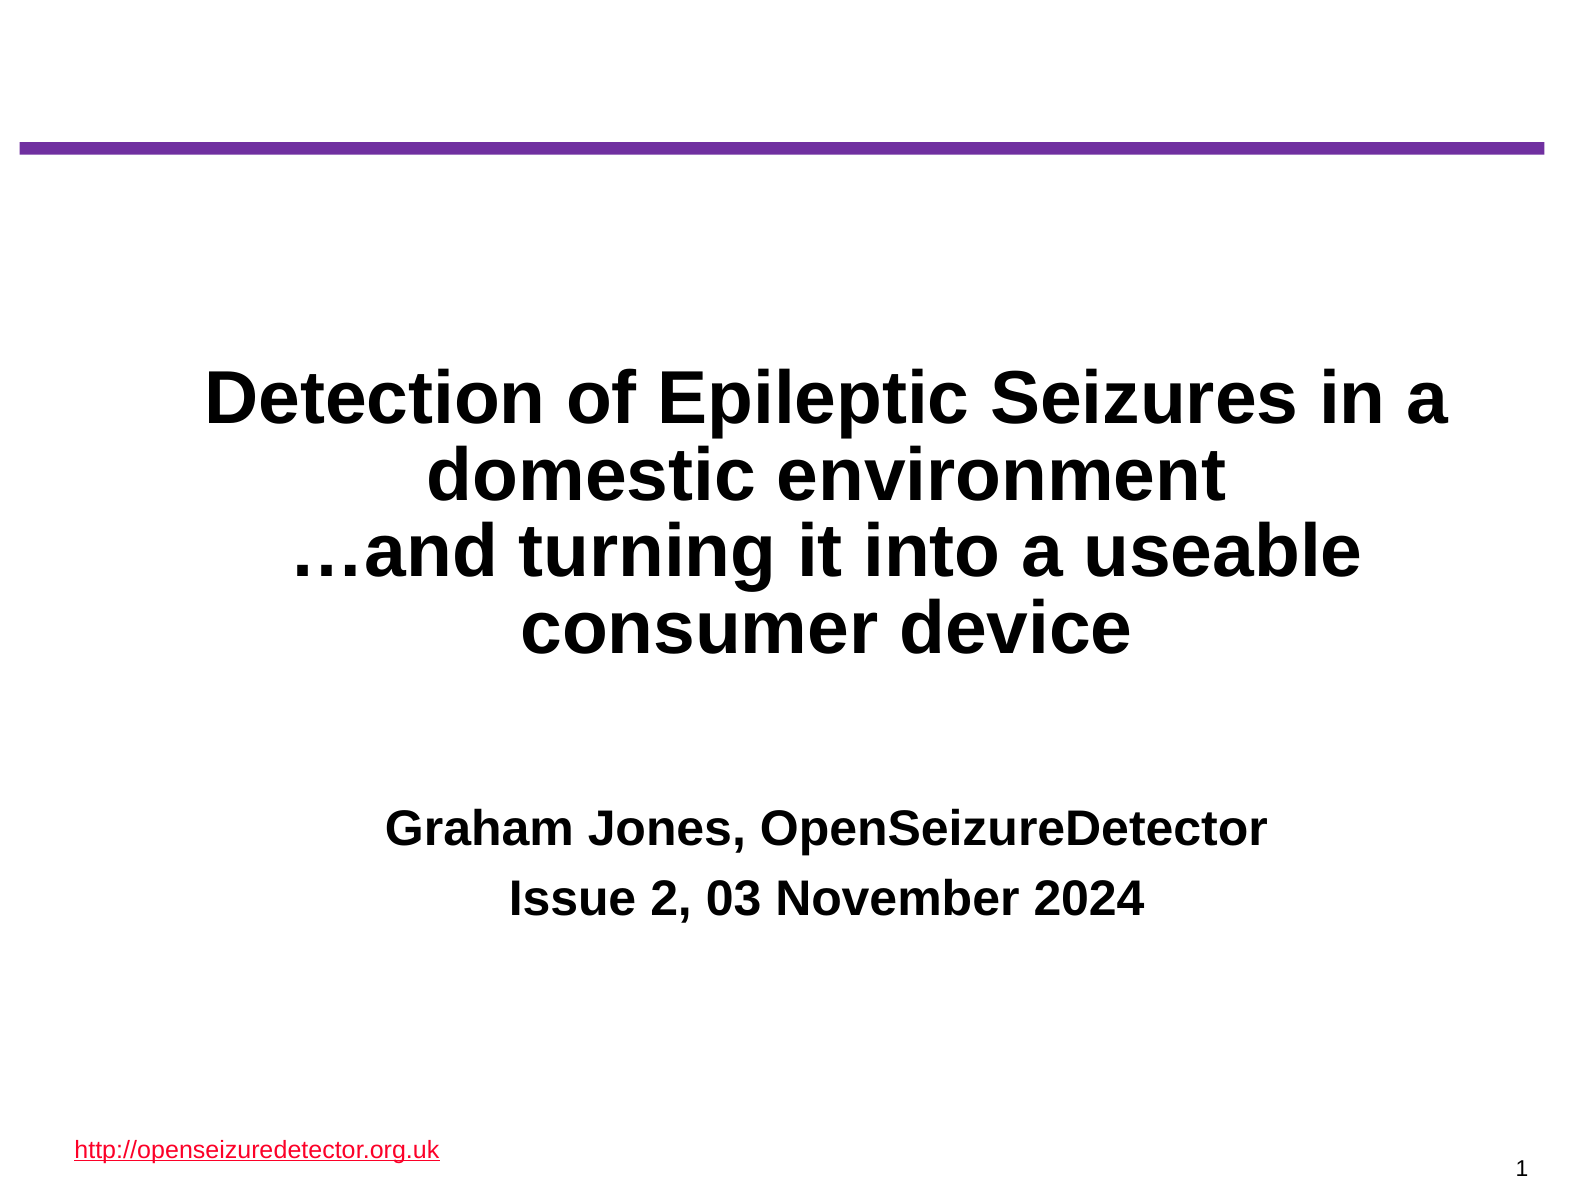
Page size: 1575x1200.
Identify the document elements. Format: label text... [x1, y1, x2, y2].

slide_number <number> [1378, 1145, 1545, 1200]
subtitle Graham Jones, OpenSeizureDetector Issue 2, 03 November 2024 [248, 786, 1406, 1018]
title Detection of Epileptic Seizures in a domestic environment …and turning it into a useable consumer device [124, 260, 1530, 771]
